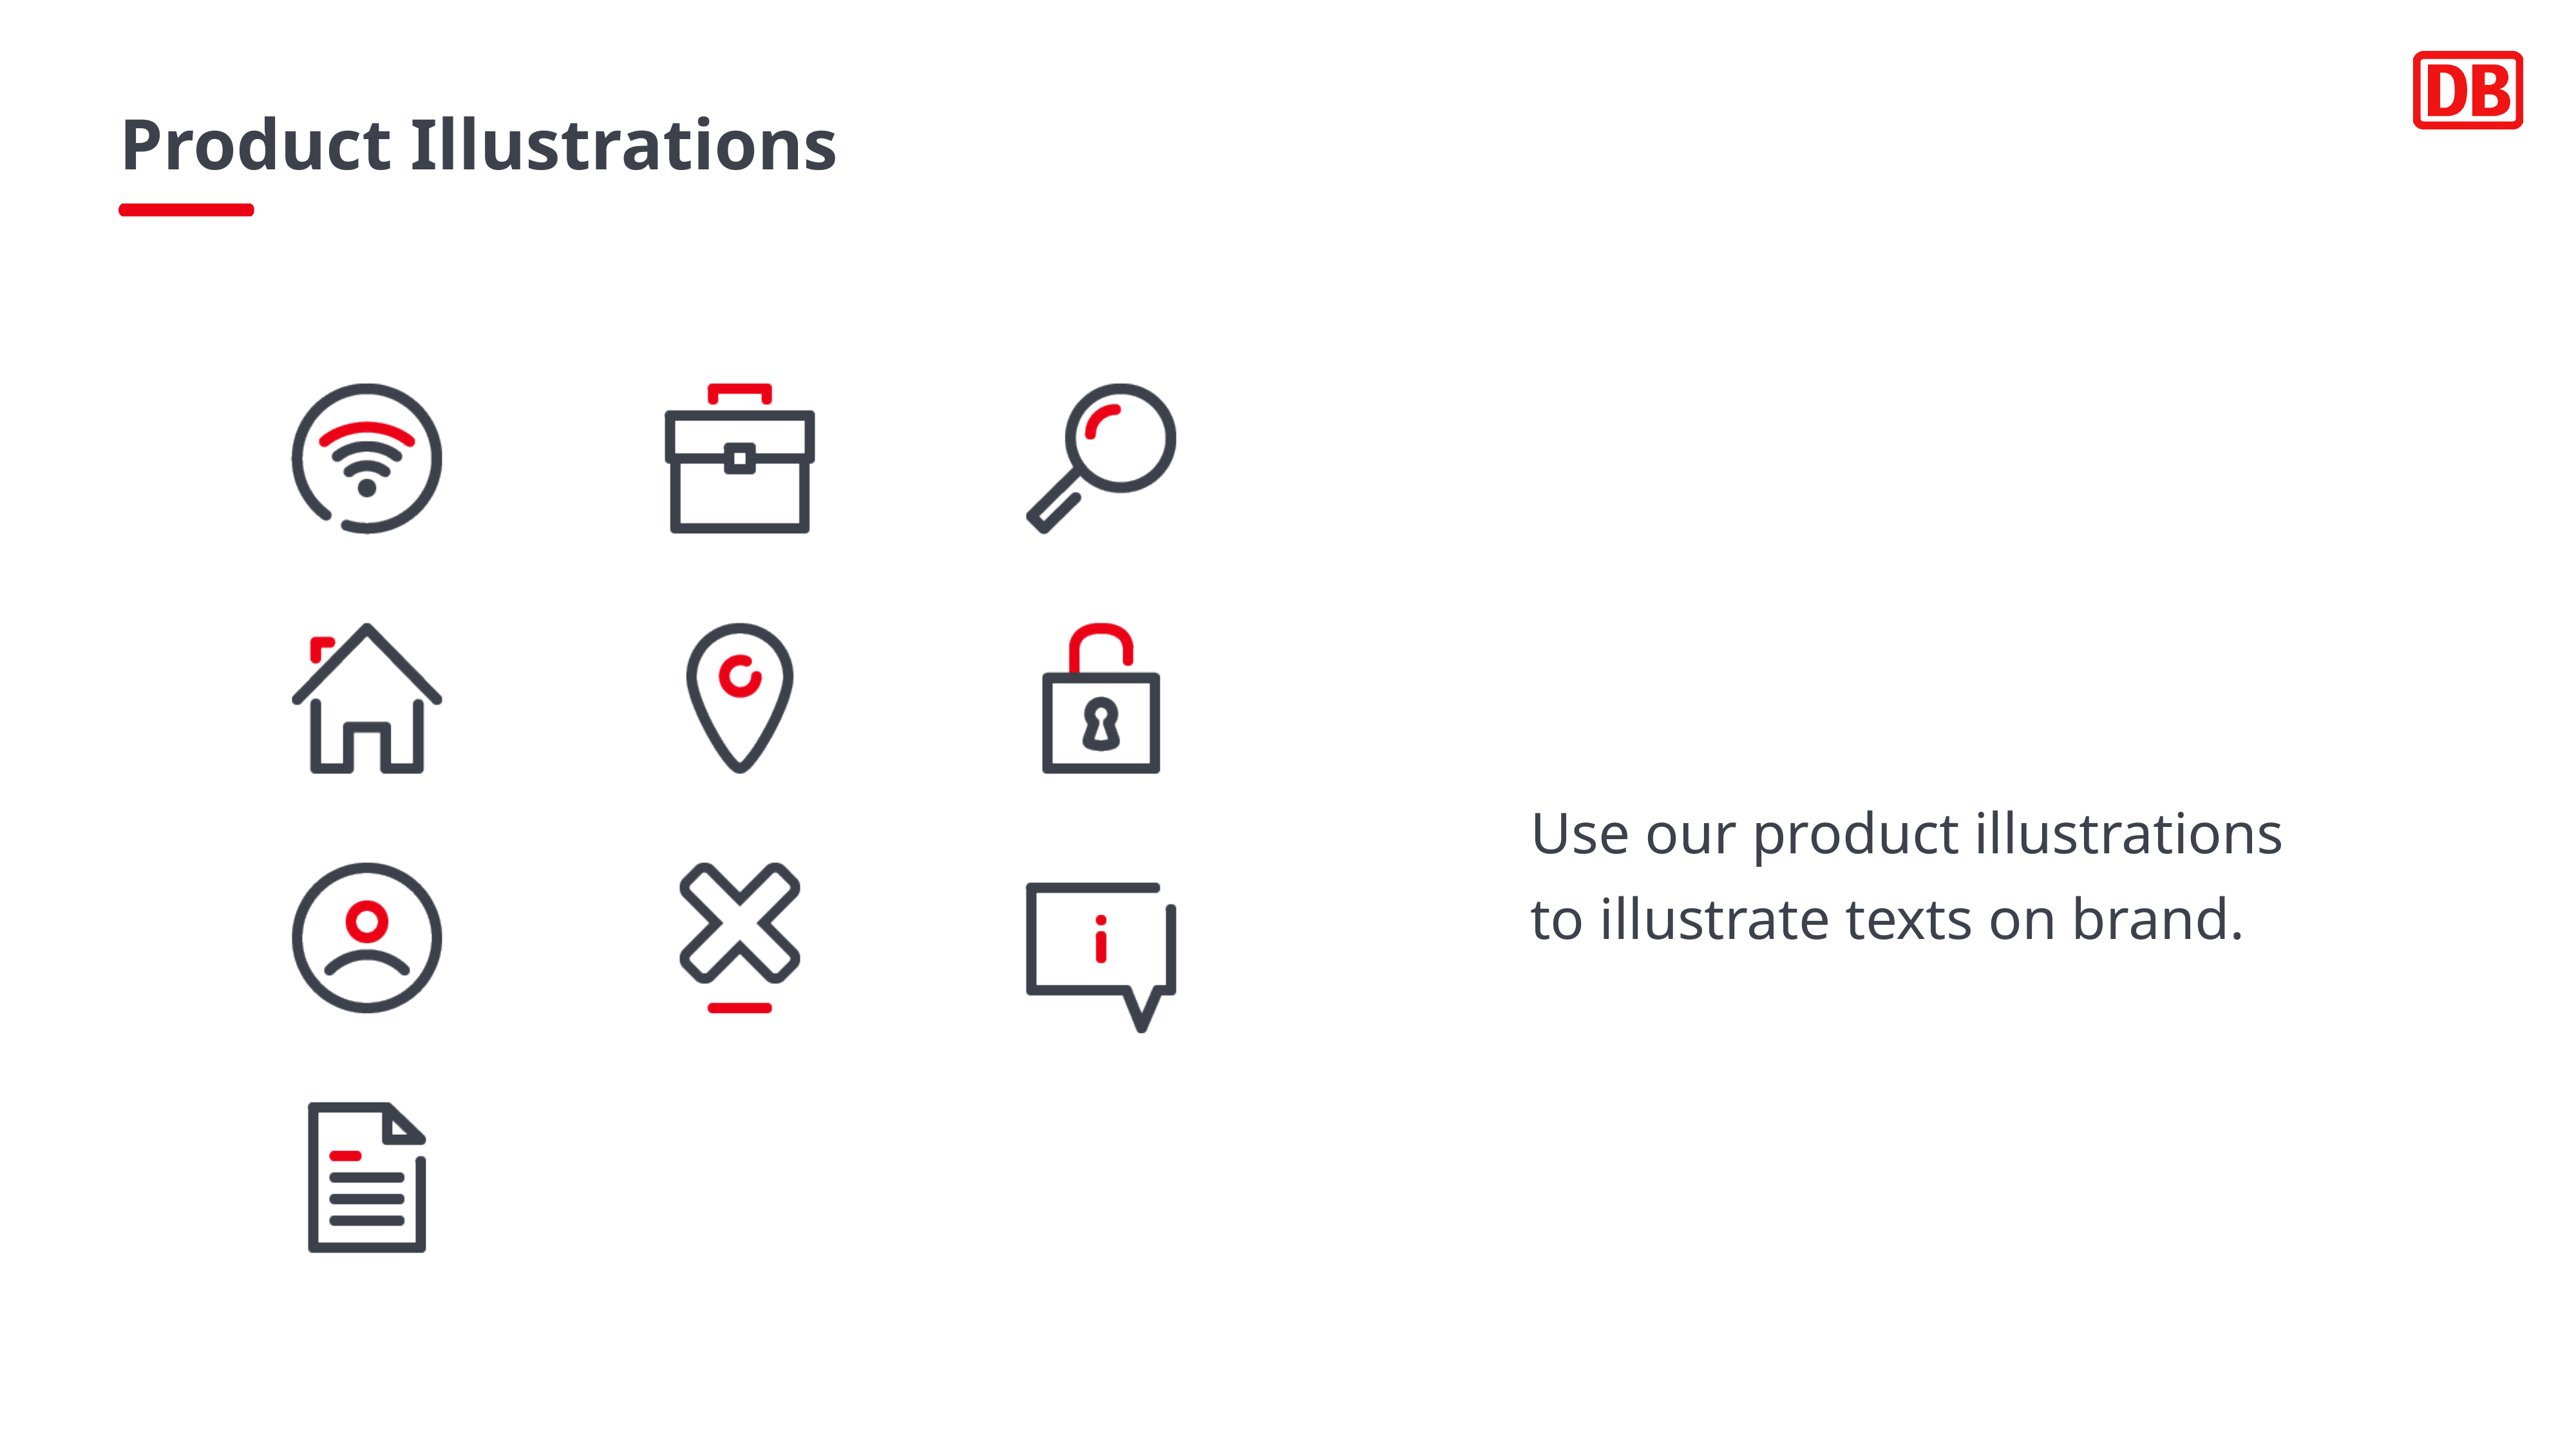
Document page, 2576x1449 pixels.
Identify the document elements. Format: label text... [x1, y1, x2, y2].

picture [654, 373, 827, 545]
picture [1015, 373, 1188, 545]
picture [654, 612, 827, 785]
picture [2413, 51, 2523, 93]
picture [281, 852, 453, 1025]
picture [118, 204, 254, 216]
text_box Use our product illustrations to illustrate texts on brand. [1508, 773, 2482, 956]
picture [281, 373, 453, 545]
list Product Illustrations [109, 93, 2576, 191]
picture [281, 1092, 453, 1264]
picture [654, 852, 827, 1025]
picture [1015, 612, 1188, 785]
picture [281, 612, 453, 785]
picture [1015, 872, 1188, 1045]
